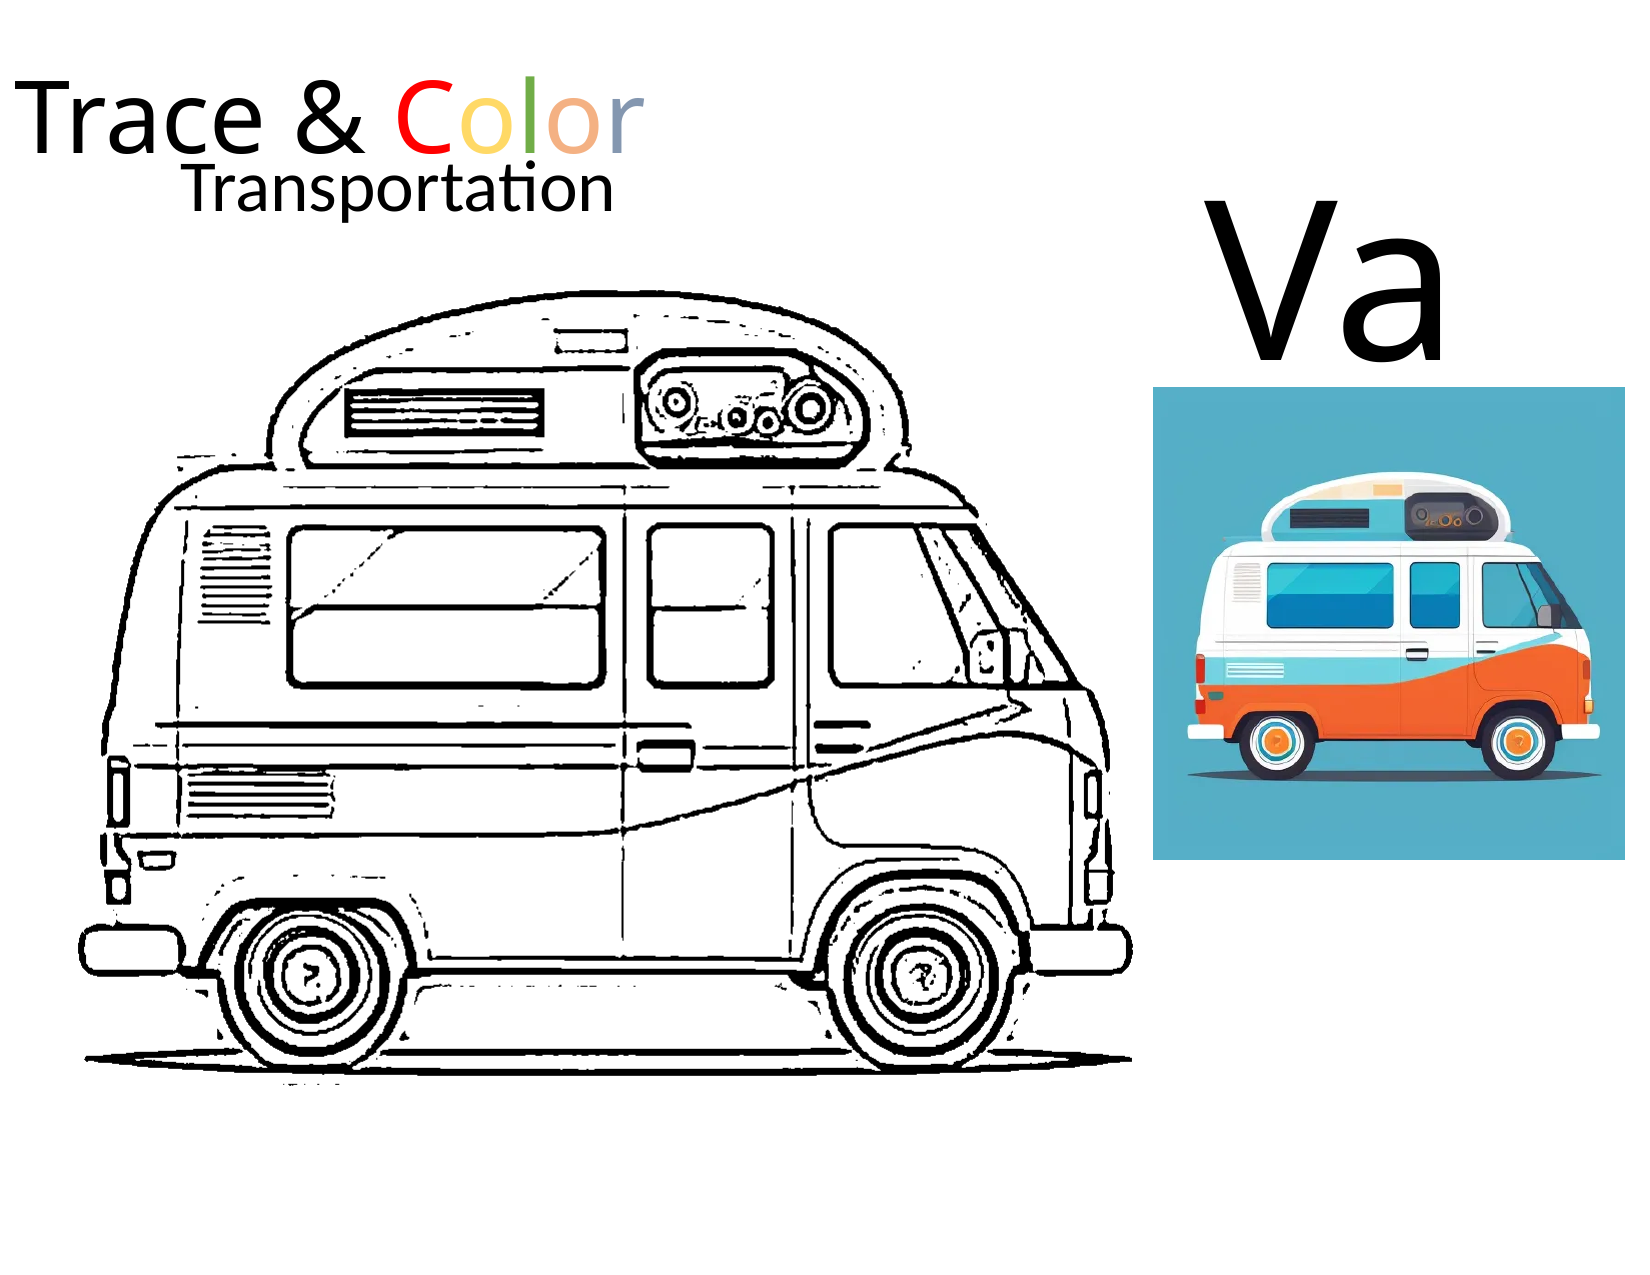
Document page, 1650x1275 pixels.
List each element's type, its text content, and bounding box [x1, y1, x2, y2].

text_box Trace & Color [0, 45, 827, 181]
picture [0, 267, 1625, 1275]
text_box Van [1190, 130, 1586, 387]
text_box Transportation [14, 130, 783, 234]
